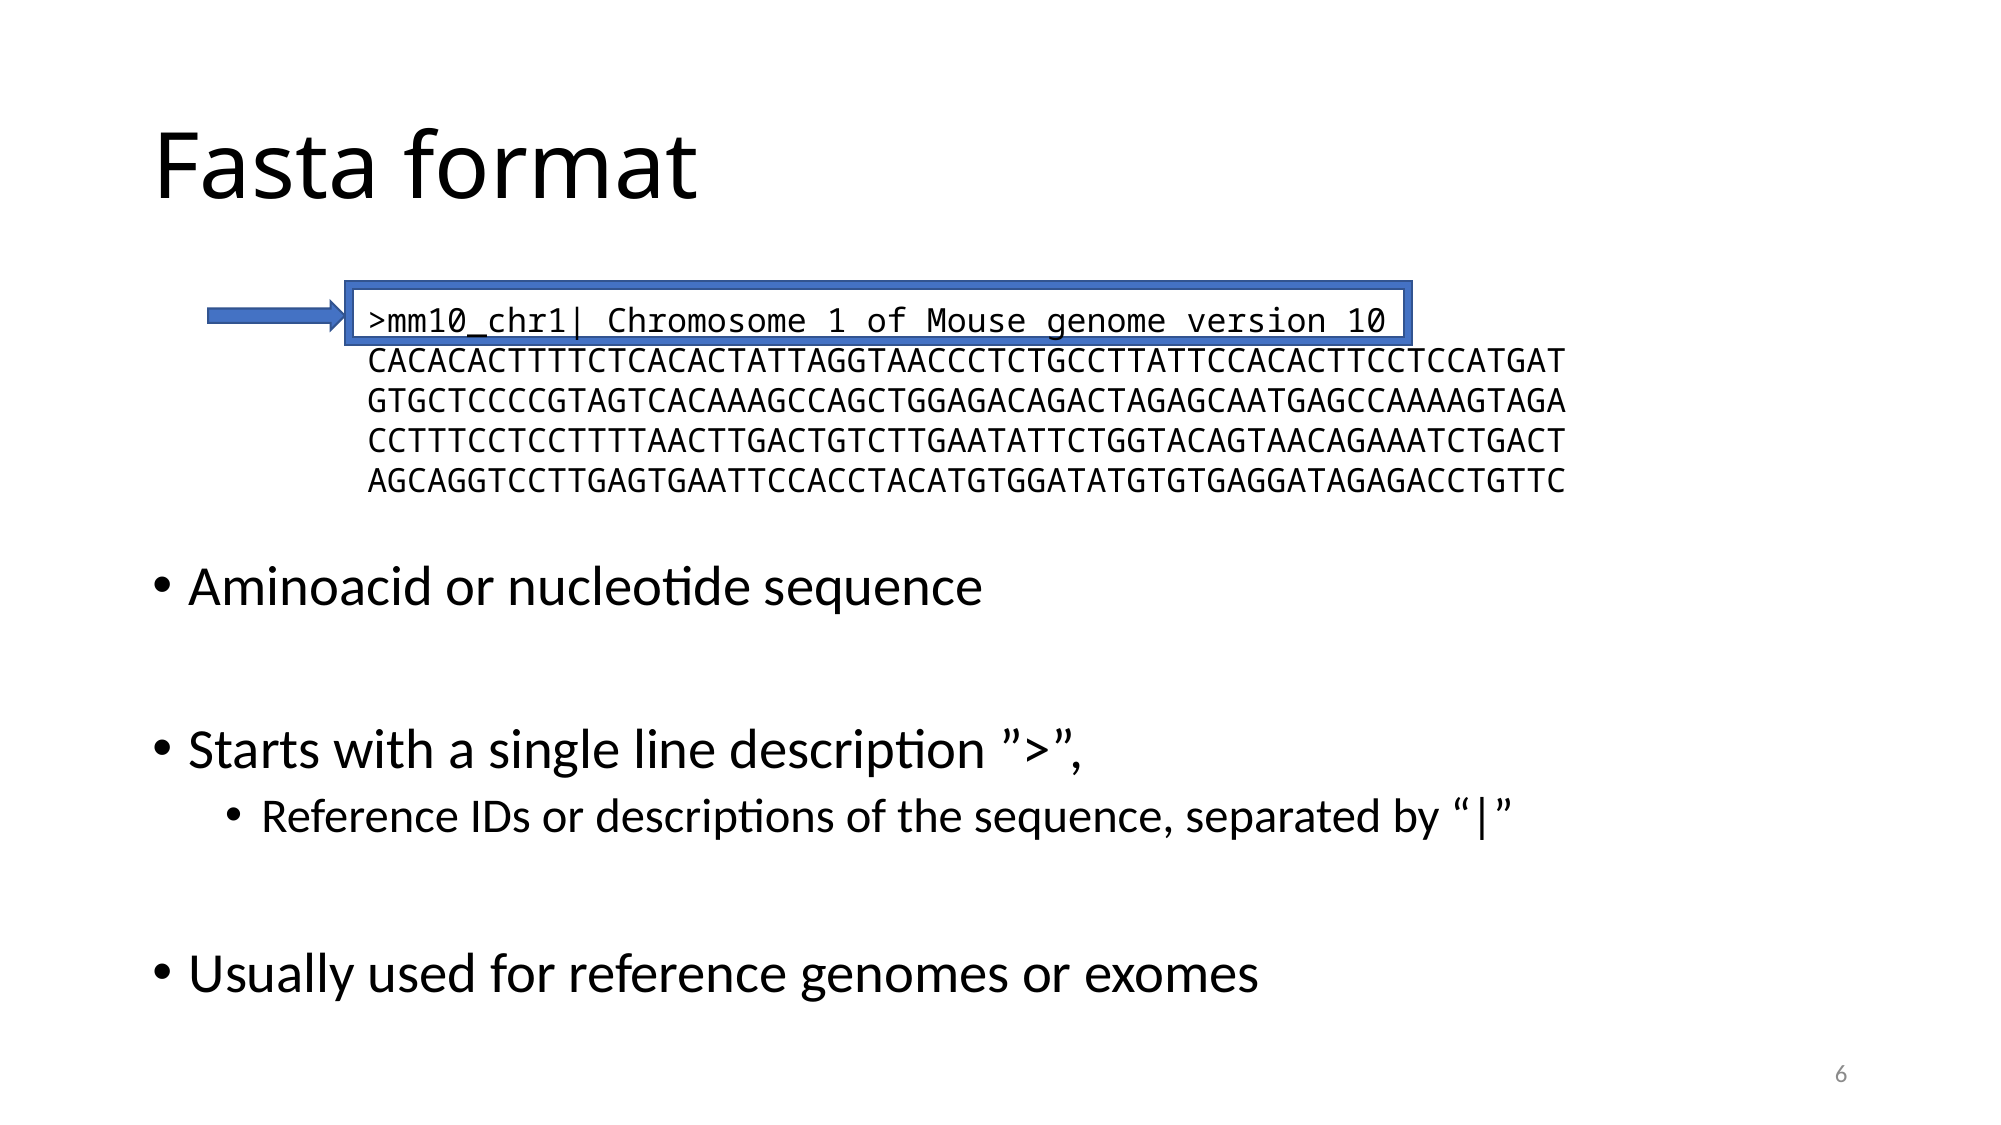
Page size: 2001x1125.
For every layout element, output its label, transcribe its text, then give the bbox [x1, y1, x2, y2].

title Fasta format [137, 59, 1863, 278]
text_box [207, 298, 344, 333]
list Aminoacid or nucleotide sequence Starts with a single line description ”>”, Reference IDs or descriptions of the sequence, separated by “|” Usually used for reference genomes or exomes [137, 299, 1863, 1014]
text_box [344, 280, 1413, 346]
text_box >mm10_chr1| Chromosome 1 of Mouse genome version 10 CACACACTTTTCTCACACTATTAGGTAACCCTCTGCCTTATTCCACACTTCCTCCATGAT GTGCTCCCCGTAGTCACAAAGCCAGCTGGAGACAGACTAGAGCAATGAGCCAAAAGTAGA CCTTTCCTCCTTTTAACTTGACTGTCTTGAATATTCTGGTACAGTAACAGAAATCTGACT AGCAGGTCCTTGAGTGAATTCCACCTACATGTGGATATGTGTGAGGATAGAGACCTGTTC [352, 291, 1583, 507]
slide_number 6 [1412, 1042, 1863, 1103]
